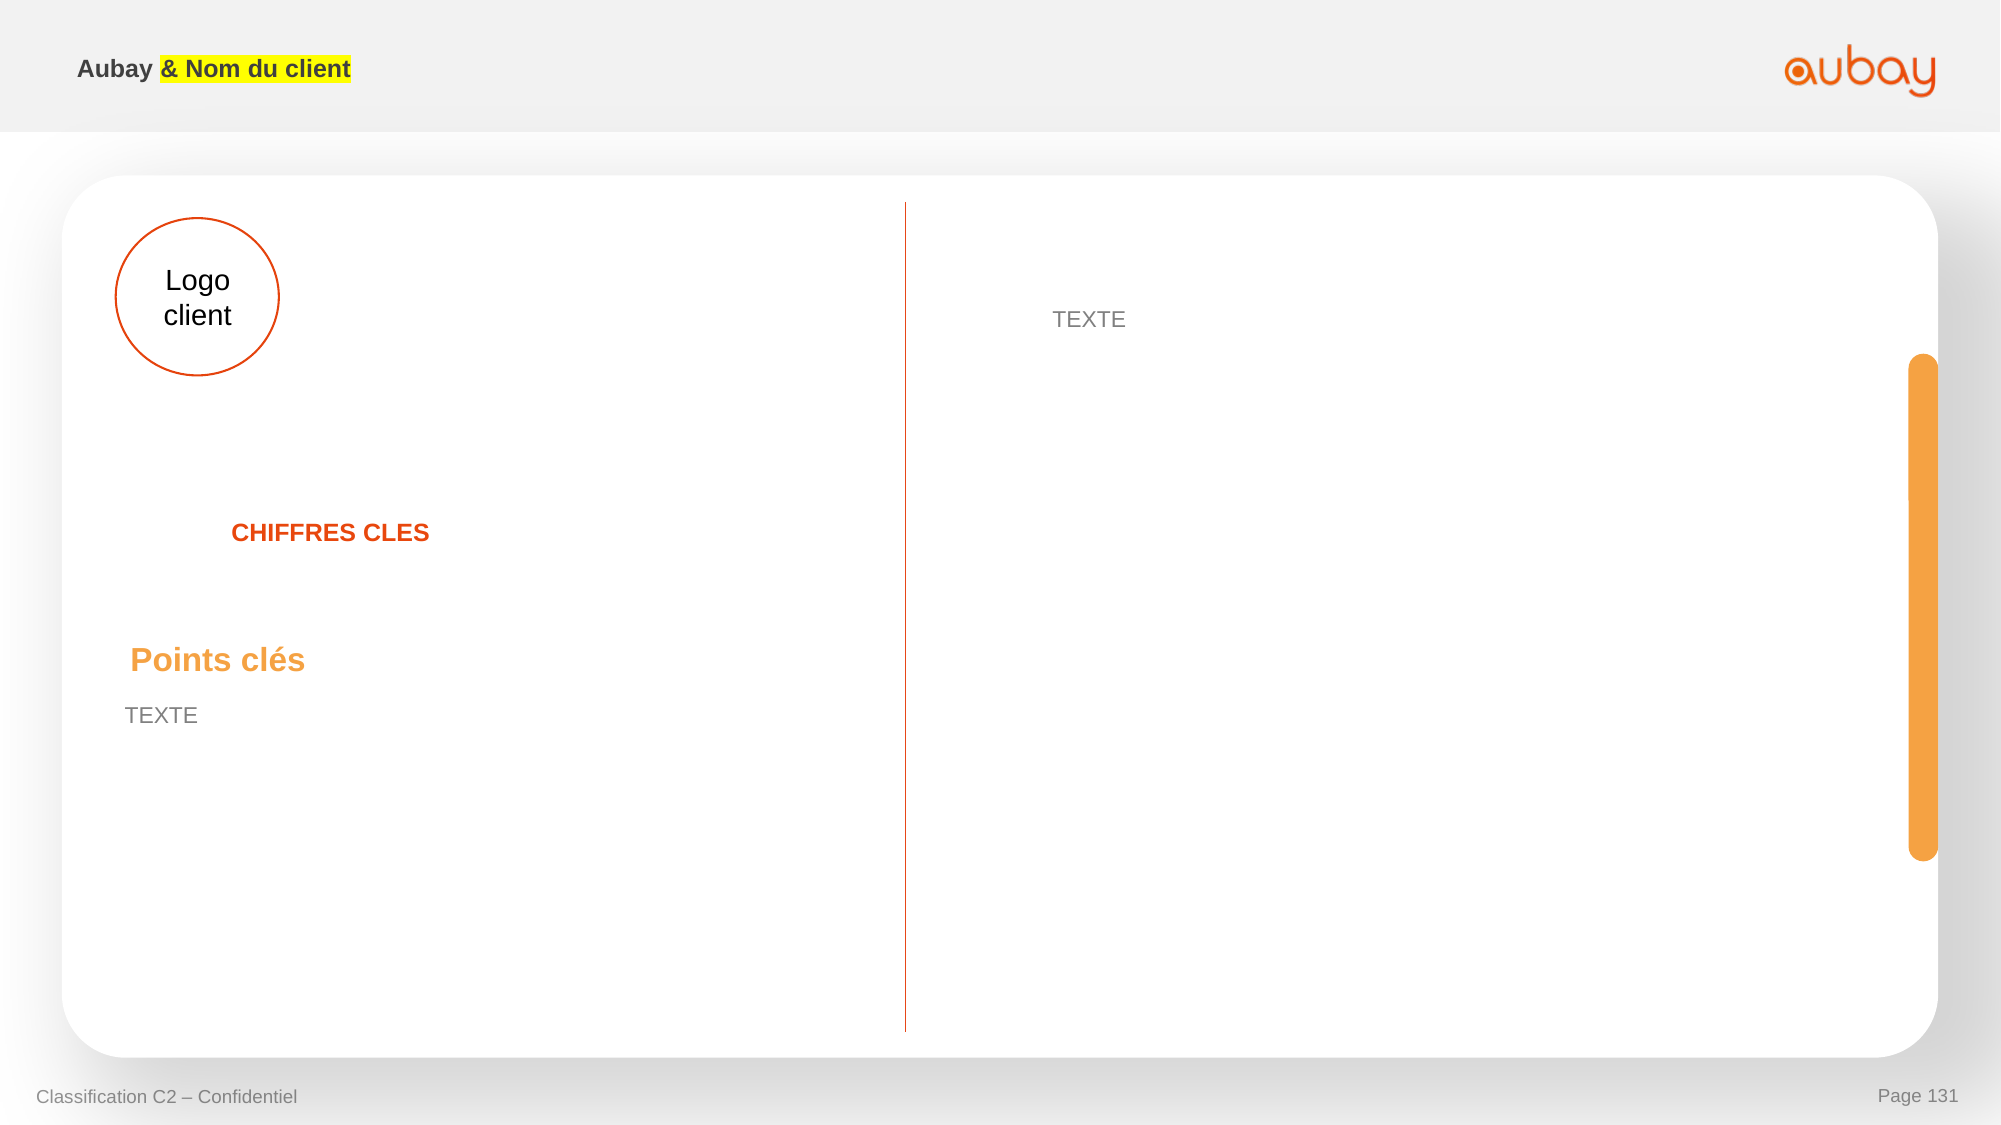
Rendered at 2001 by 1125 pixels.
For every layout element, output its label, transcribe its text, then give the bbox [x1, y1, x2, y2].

text_box TEXTE [1043, 296, 1514, 340]
list Aubay & Nom du client [61, 55, 1720, 85]
text_box TEXTE [115, 693, 586, 736]
text_box Points clés [115, 629, 678, 686]
picture [1781, 26, 1939, 116]
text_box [115, 218, 279, 376]
text_box CHIFFRES CLES [216, 494, 555, 601]
